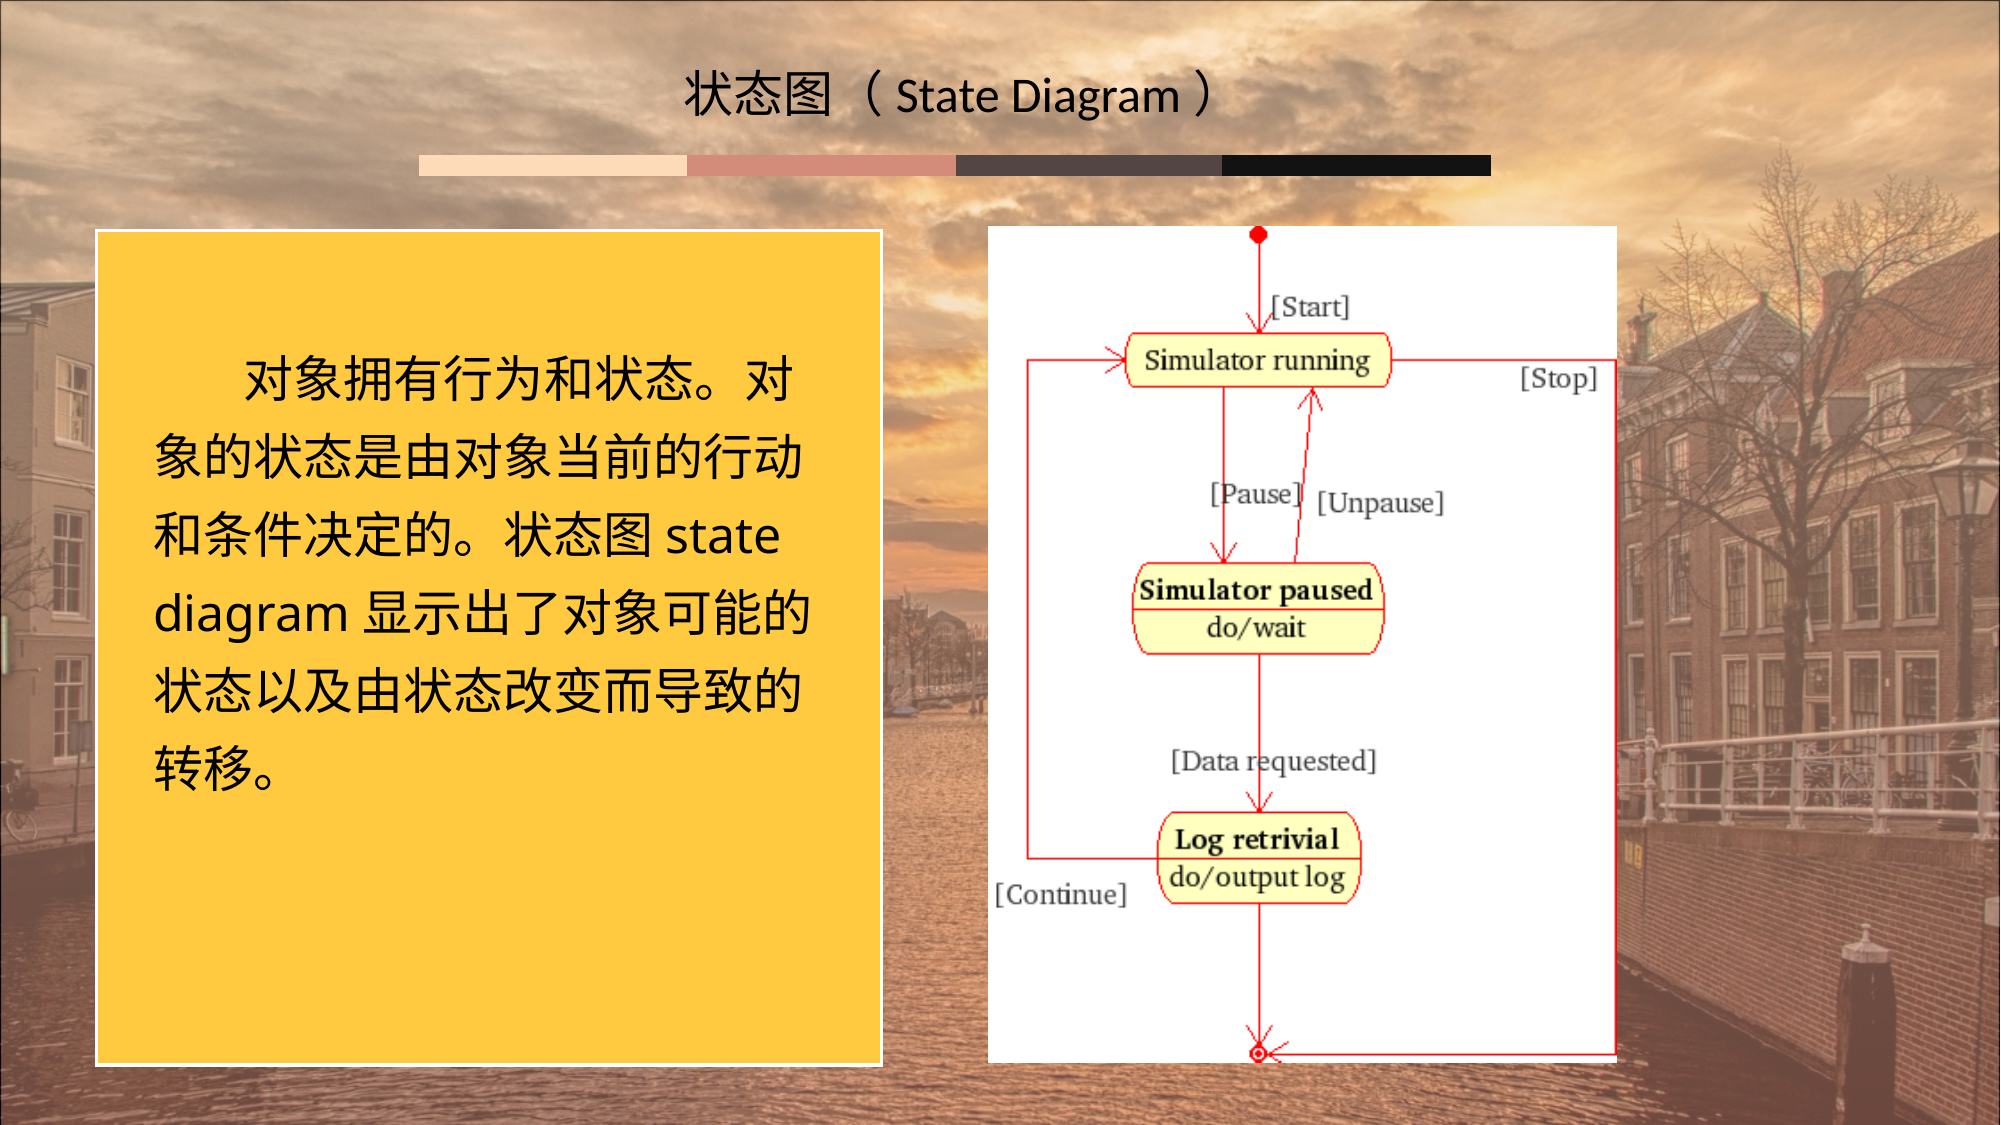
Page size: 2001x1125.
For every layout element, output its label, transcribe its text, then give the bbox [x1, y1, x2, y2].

picture [0, 0, 2000, 1125]
list 状态图（State Diagram） [624, 62, 1303, 122]
text_box [95, 229, 883, 1067]
picture [988, 226, 1617, 1063]
text_box 对象拥有行为和状态。对象的状态是由对象当前的行动和条件决定的。状态图state diagram显示出了对象可能的状态以及由状态改变而导致的转移。 [138, 322, 840, 805]
